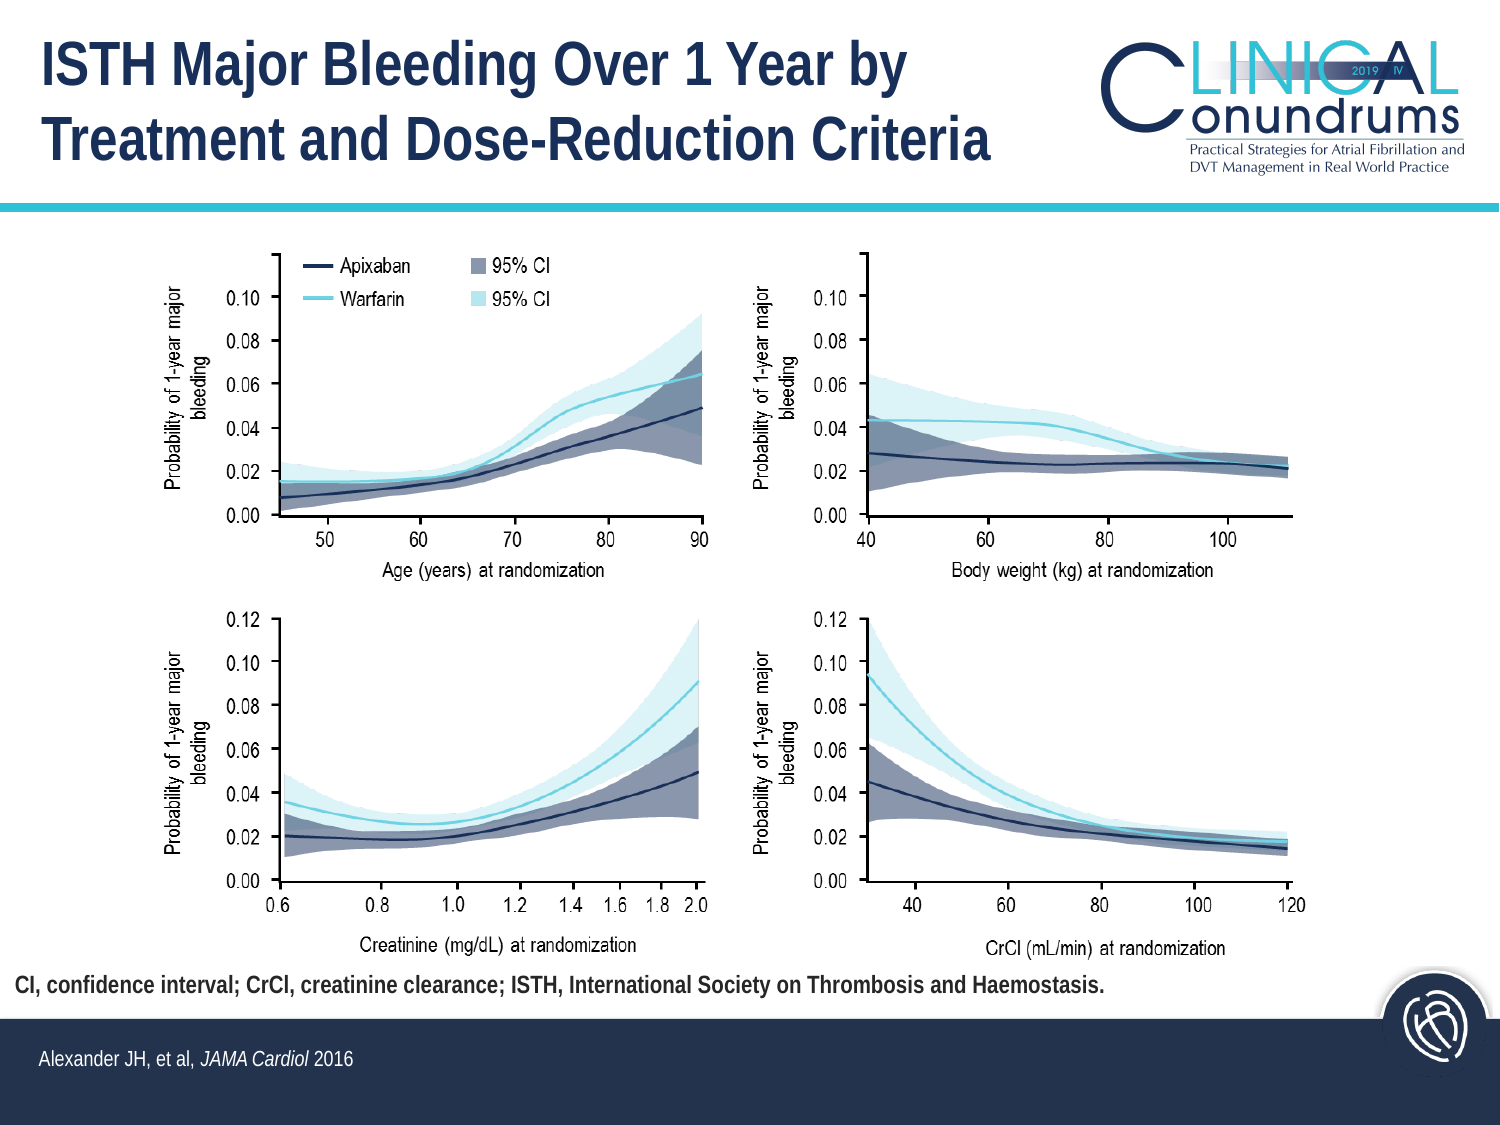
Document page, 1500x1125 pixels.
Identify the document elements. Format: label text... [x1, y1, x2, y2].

text_box CI, confidence interval; CrCl, creatinine clearance; ISTH, International Society on Thrombosis and Haemostasis. [0, 961, 1472, 1007]
text_box ISTH Major Bleeding Over 1 Year by Treatment and Dose-Reduction Criteria [26, 15, 1130, 181]
text_box [0, 1018, 1500, 1125]
picture [1374, 965, 1493, 1084]
picture [151, 244, 1321, 973]
text_box Alexander JH, et al, JAMA Cardiol 2016 [24, 1036, 737, 1078]
picture [1097, 29, 1474, 178]
